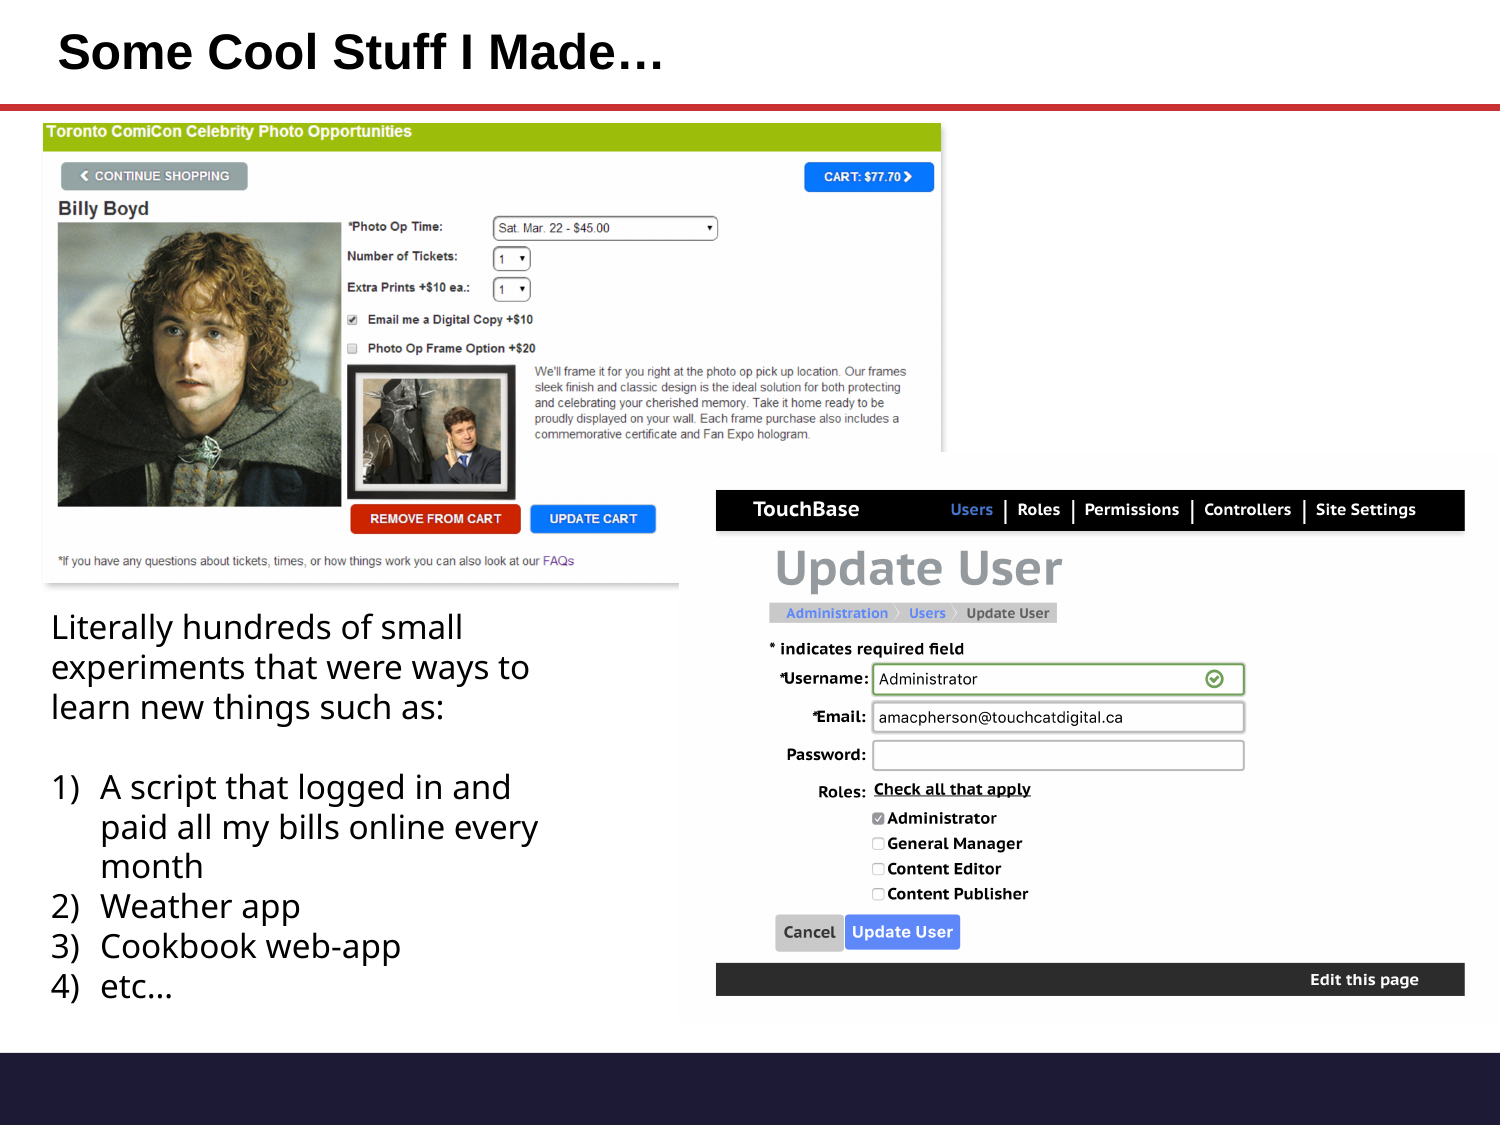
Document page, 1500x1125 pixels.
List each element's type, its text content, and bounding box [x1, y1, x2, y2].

picture [42, 123, 1500, 1023]
title Some Cool Stuff I Made… [49, 0, 948, 108]
text_box Literally hundreds of small experiments that were ways to learn new things such as: A script that logged in and paid all my bills online every month Weather app Cookbook web-app etc… [43, 598, 561, 1013]
